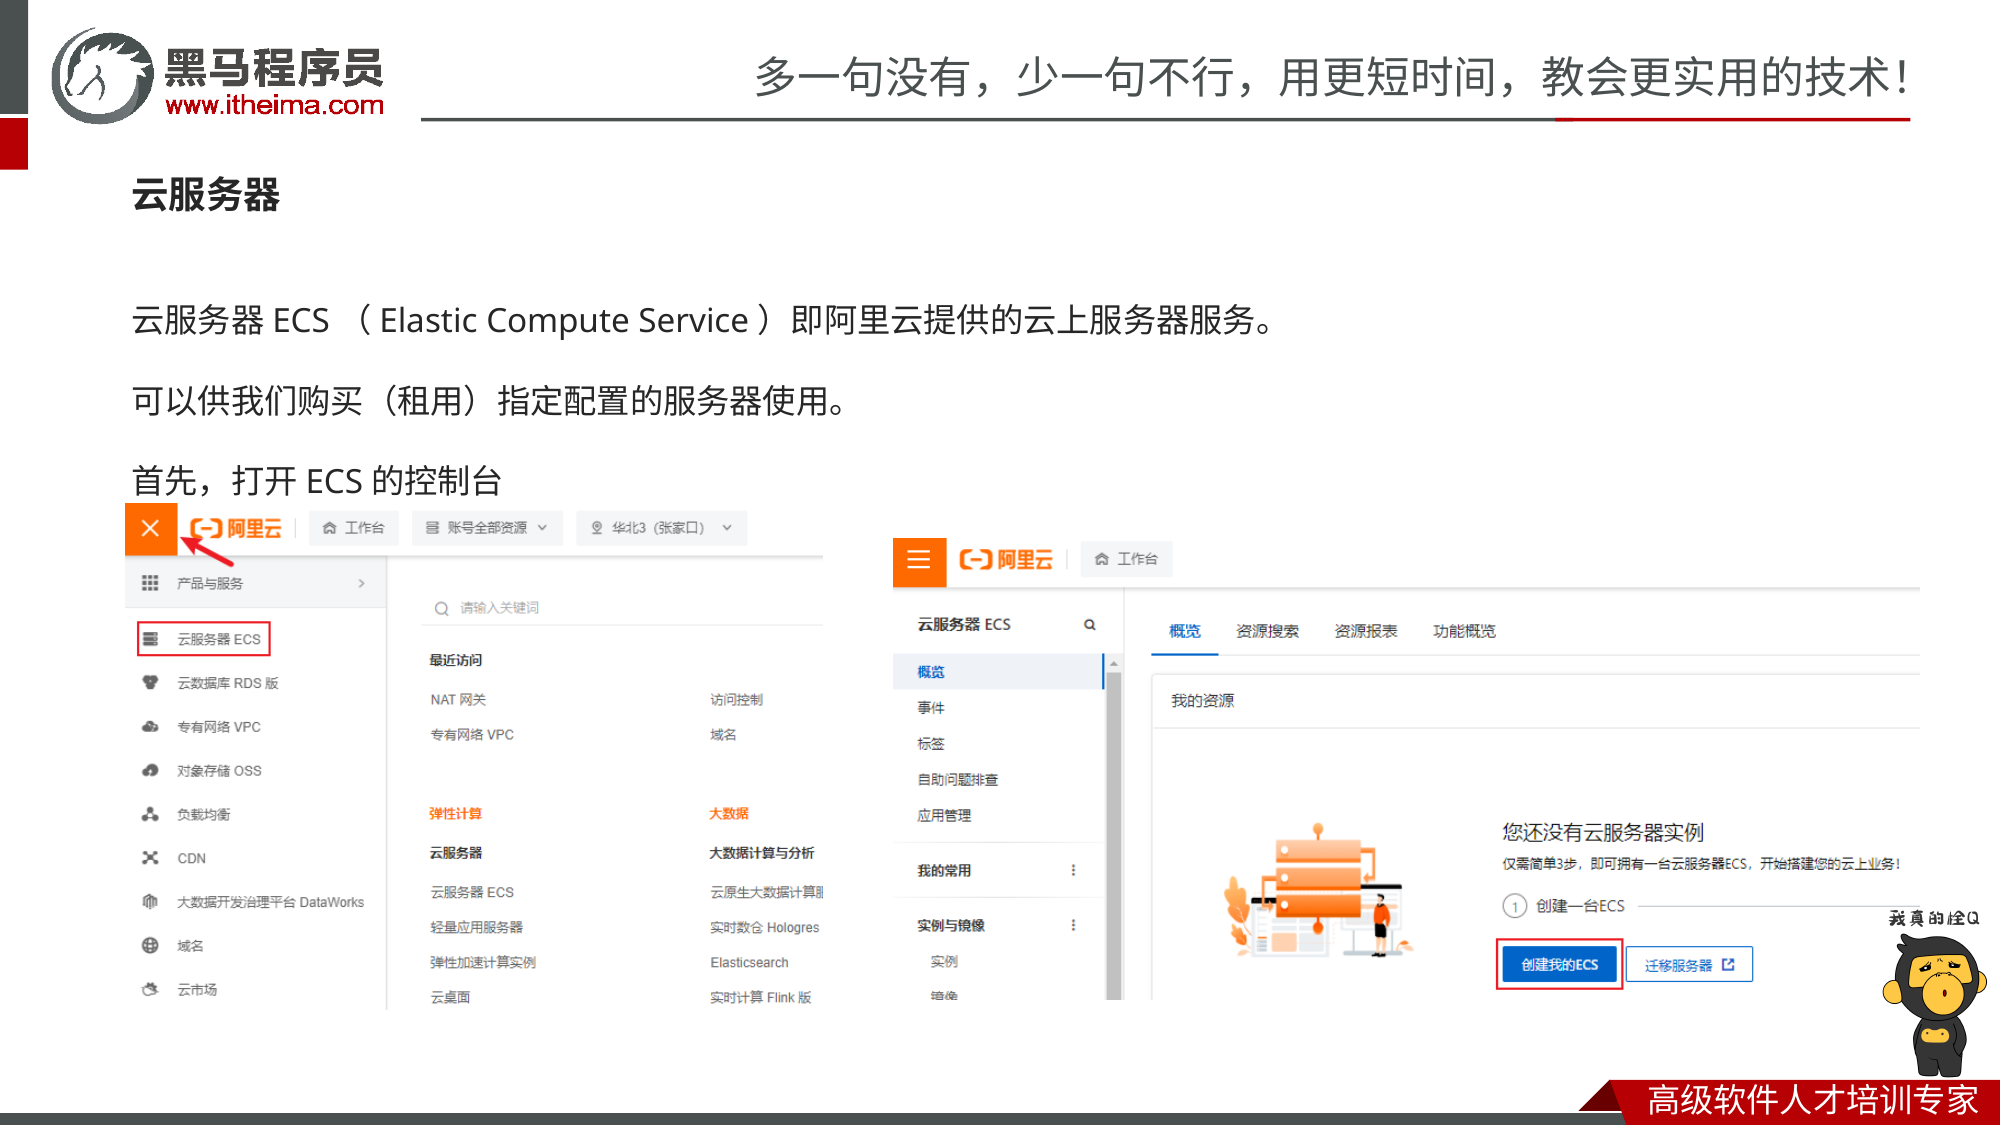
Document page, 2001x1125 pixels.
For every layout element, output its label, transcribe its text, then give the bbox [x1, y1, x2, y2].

picture [893, 538, 2000, 1083]
list 云服务器ECS（Elastic Compute Service）即阿里云提供的云上服务器服务。 可以供我们购买（租用）指定配置的服务器使用。 首先，打开ECS的控制台 [116, 271, 1872, 964]
list 云服务器 [116, 154, 1872, 239]
picture [50, 26, 384, 125]
picture [125, 503, 823, 1010]
